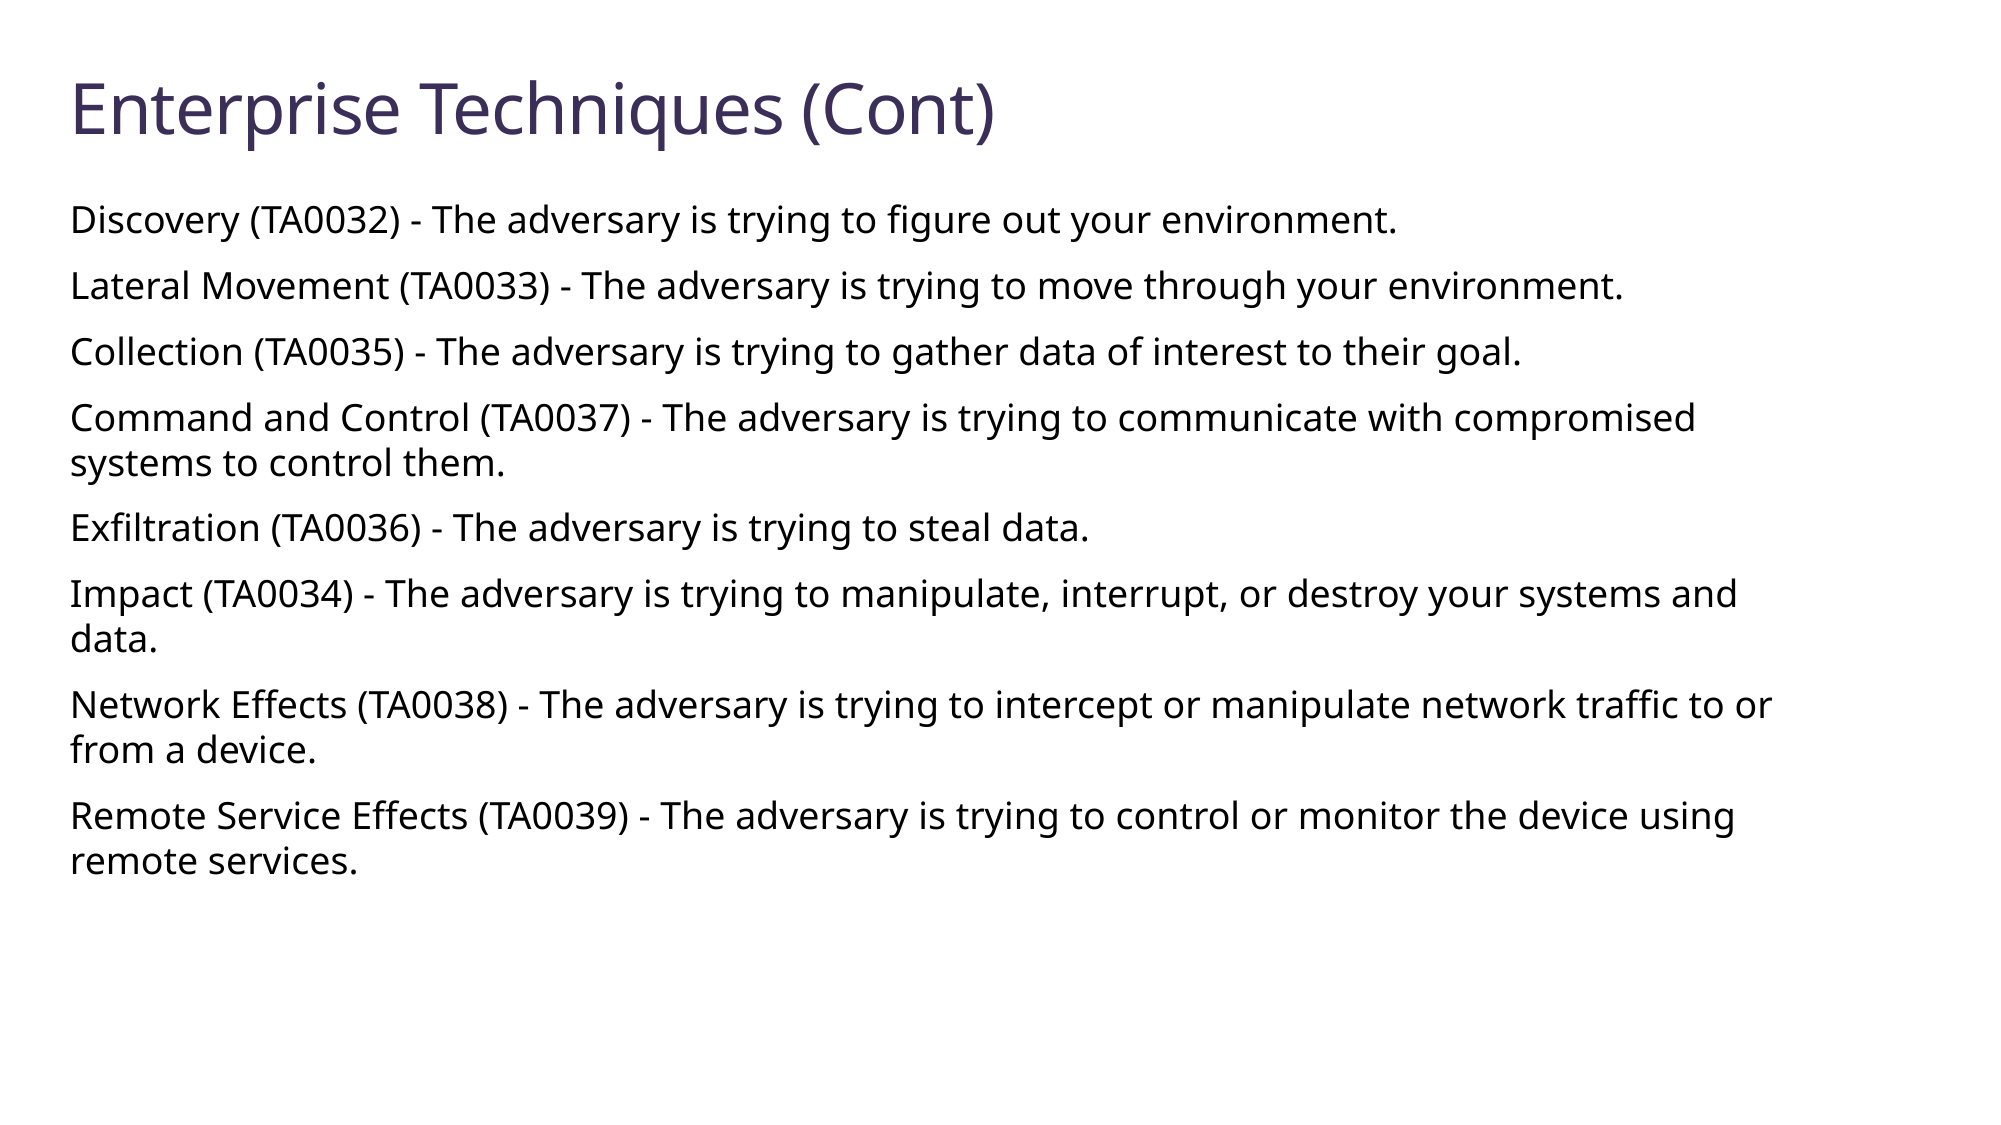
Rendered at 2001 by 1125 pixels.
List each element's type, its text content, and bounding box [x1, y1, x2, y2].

title Enterprise Techniques (Cont) [69, 36, 1345, 161]
list Discovery (TA0032) - The adversary is trying to figure out your environment. Lateral Movement (TA0033) - The adversary is trying to move through your environment. Collection (TA0035) - The adversary is trying to gather data of interest to their goal. Command and Control (TA0037) - The adversary is trying to communicate with compromised systems to control them. Exfiltration (TA0036) - The adversary is trying to steal data. Impact (TA0034) - The adversary is trying to manipulate, interrupt, or destroy your systems and data. Network Effects (TA0038) - The adversary is trying to intercept or manipulate network traffic to or from a device. Remote Service Effects (TA0039) - The adversary is trying to control or monitor the device using remote services. [69, 196, 1813, 279]
